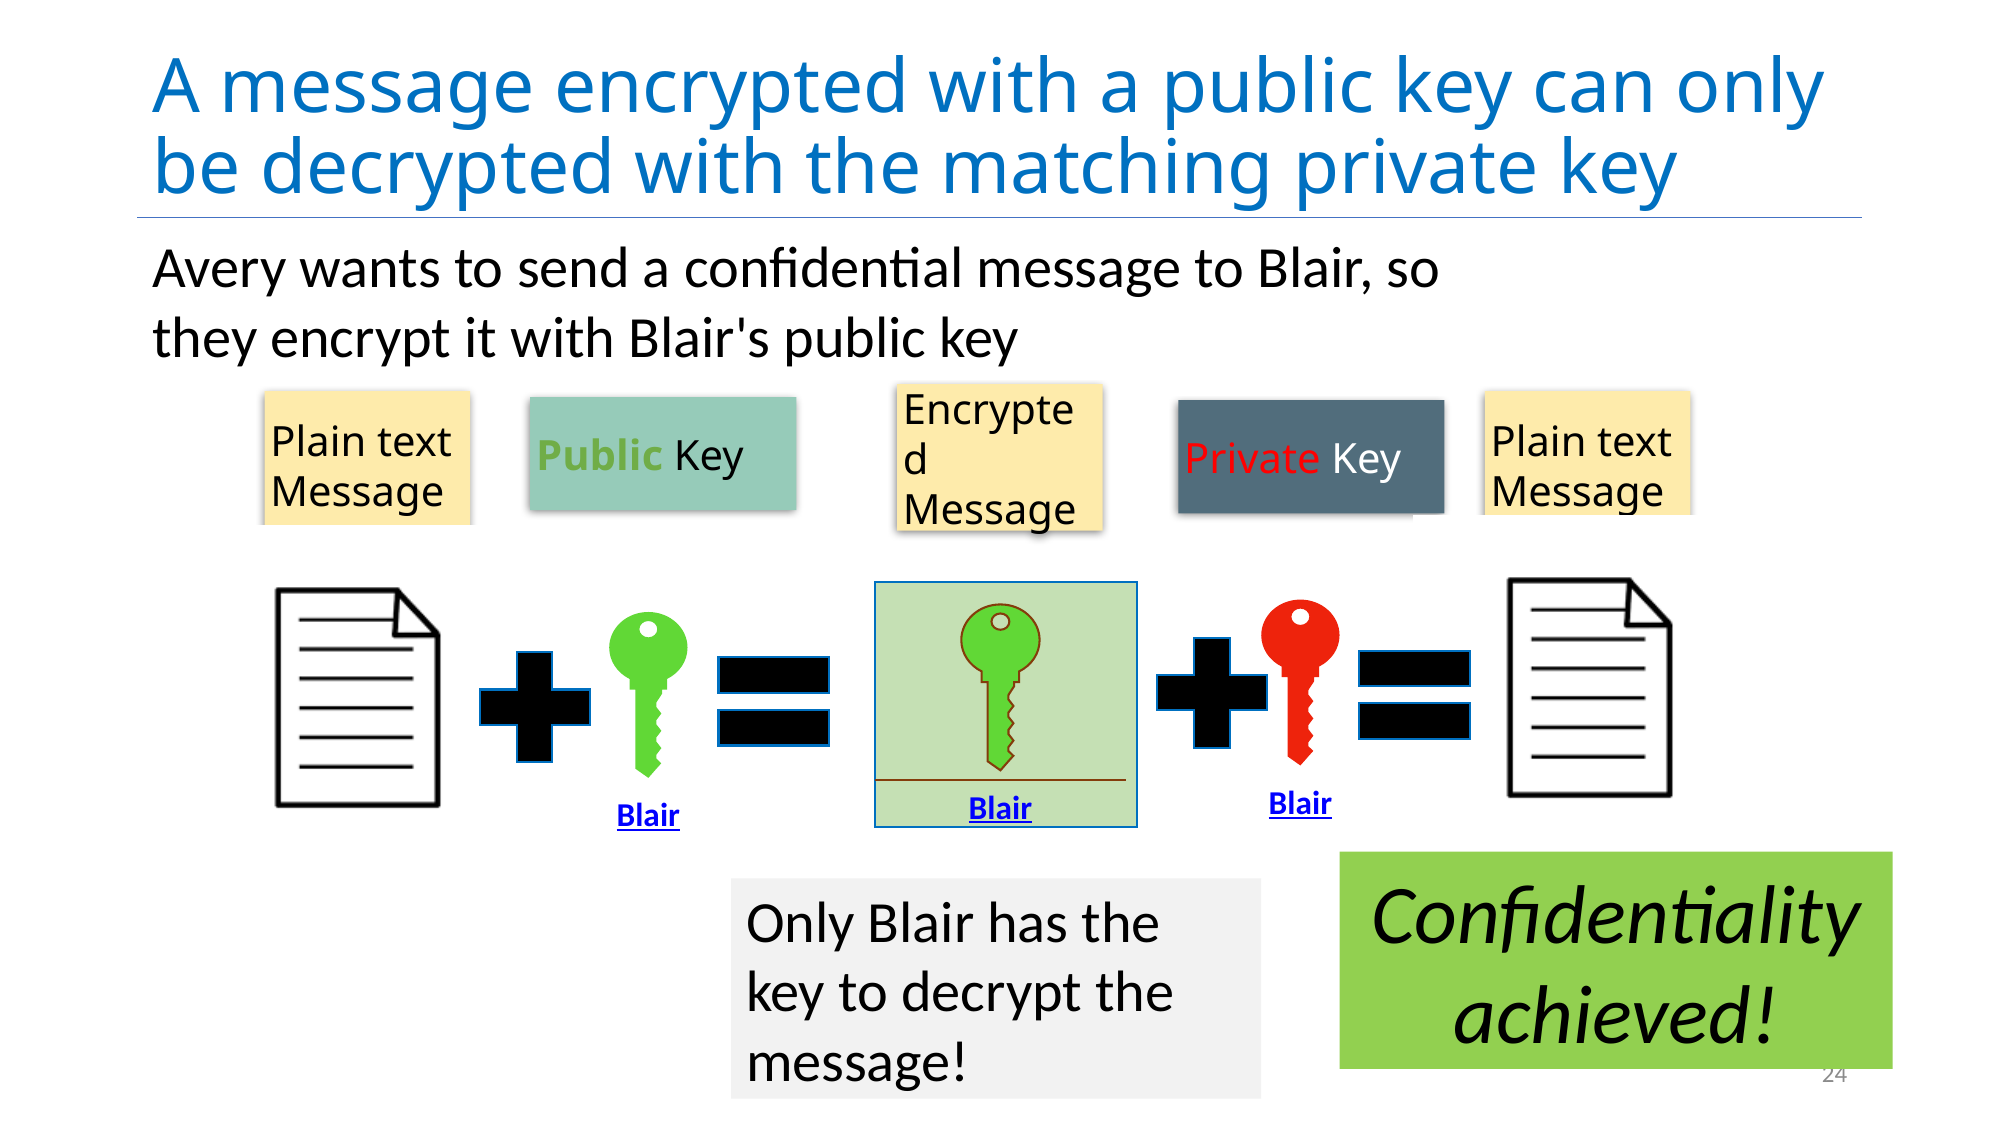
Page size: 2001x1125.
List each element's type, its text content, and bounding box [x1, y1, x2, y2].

text_box [1156, 674, 1175, 711]
text_box Plain text Message [264, 391, 471, 525]
text_box [774, 709, 830, 747]
text_box Public Key [530, 397, 797, 511]
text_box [523, 611, 774, 840]
text_box Only Blair has the key to decrypt the message! [730, 877, 1262, 1100]
picture [181, 525, 533, 878]
picture [1413, 515, 1765, 868]
slide_number 24 [1412, 1070, 1863, 1103]
text_box [774, 656, 830, 694]
title A message encrypted with a public key can only be decrypted with the matching private key [137, 0, 1863, 218]
text_box Private Key [1178, 400, 1445, 514]
text_box Confidentiality achieved! [1339, 851, 1894, 1070]
text_box Encrypted Message [897, 384, 1103, 531]
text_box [875, 582, 1137, 833]
text_box Avery wants to send a confidential message to Blair, so they encrypt it with Blair's public key [136, 233, 1573, 366]
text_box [1175, 599, 1413, 828]
text_box Plain text Message [1484, 391, 1691, 515]
